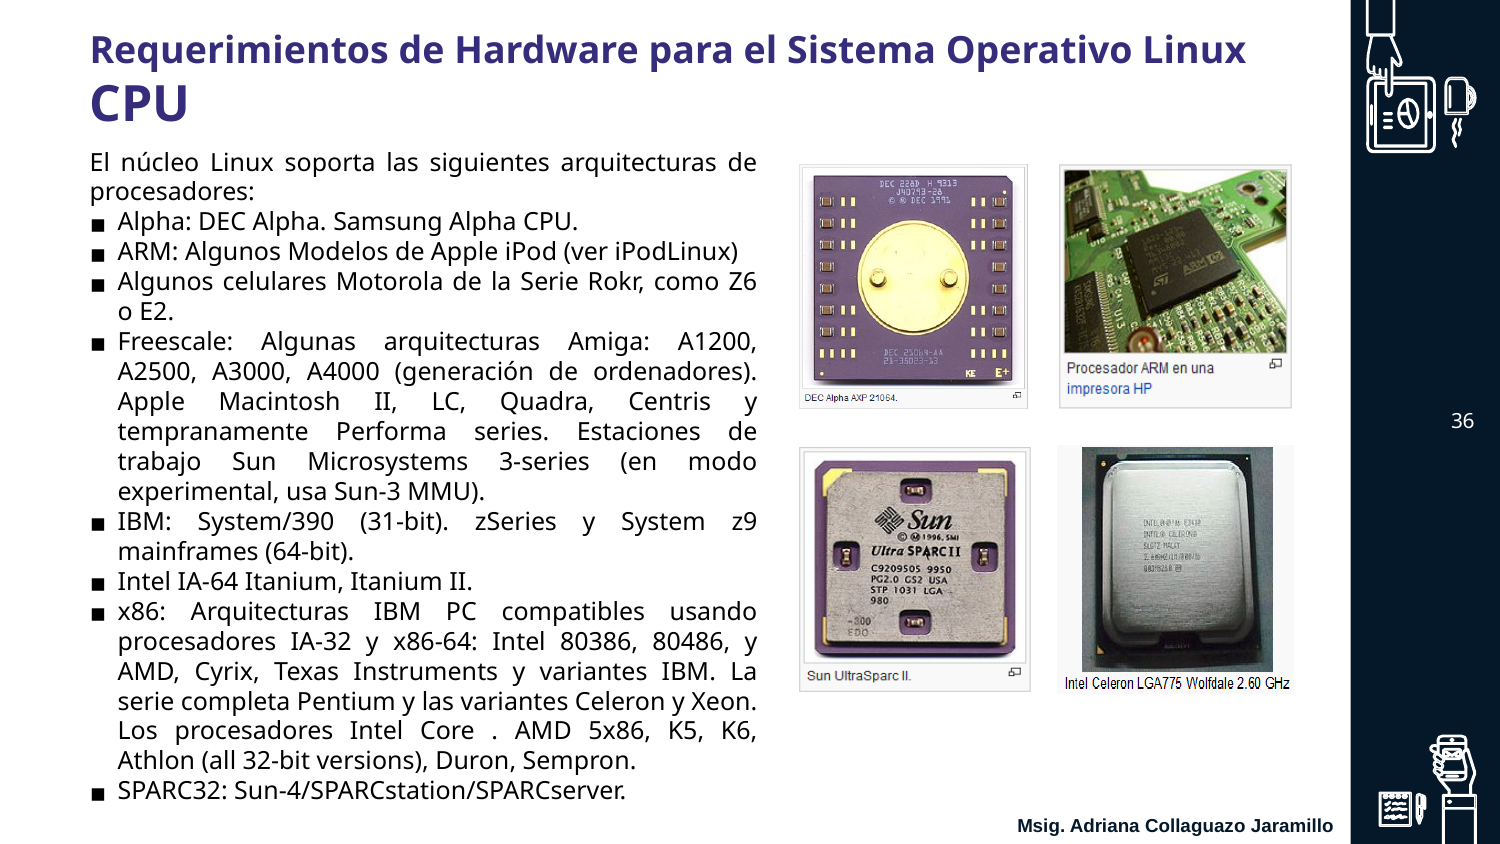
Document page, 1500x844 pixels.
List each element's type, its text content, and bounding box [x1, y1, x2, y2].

picture [1057, 161, 1294, 411]
picture [797, 445, 1033, 694]
slide_number ‹#› [1425, 362, 1500, 482]
picture [1057, 445, 1294, 694]
text_box El núcleo Linux soporta las siguientes arquitecturas de procesadores: Alpha: DEC Alpha. Samsung Alpha CPU. ARM: Algunos Modelos de Apple iPod (ver iPodLinux) Algunos celulares Motorola de la Serie Rokr, como Z6 o E2. Freescale: Algunas arquitecturas Amiga: A1200, A2500, A3000, A4000 (generación de ordenadores). Apple Macintosh II, LC, Quadra, Centris y tempranamente Performa series. Estaciones de trabajo Sun Microsystems 3-series (en modo experimental, usa Sun-3 MMU). IBM: System/390 (31-bit). zSeries y System z9 mainframes (64-bit). Intel IA-64 Itanium, Itanium II. x86: Arquitecturas IBM PC compatibles usando procesadores IA-32 y x86-64: Intel 80386, 80486, y AMD, Cyrix, Texas Instruments y variantes IBM. La serie completa Pentium y las variantes Celeron y Xeon. Los procesadores Intel Core . AMD 5x86, K5, K6, Athlon (all 32-bit versions), Duron, Sempron. SPARC32: Sun-4/SPARCstation/SPARCserver. [74, 139, 774, 813]
picture [797, 161, 1030, 411]
text_box Requerimientos de Hardware para el Sistema Operativo Linux CPU [74, 19, 1282, 139]
